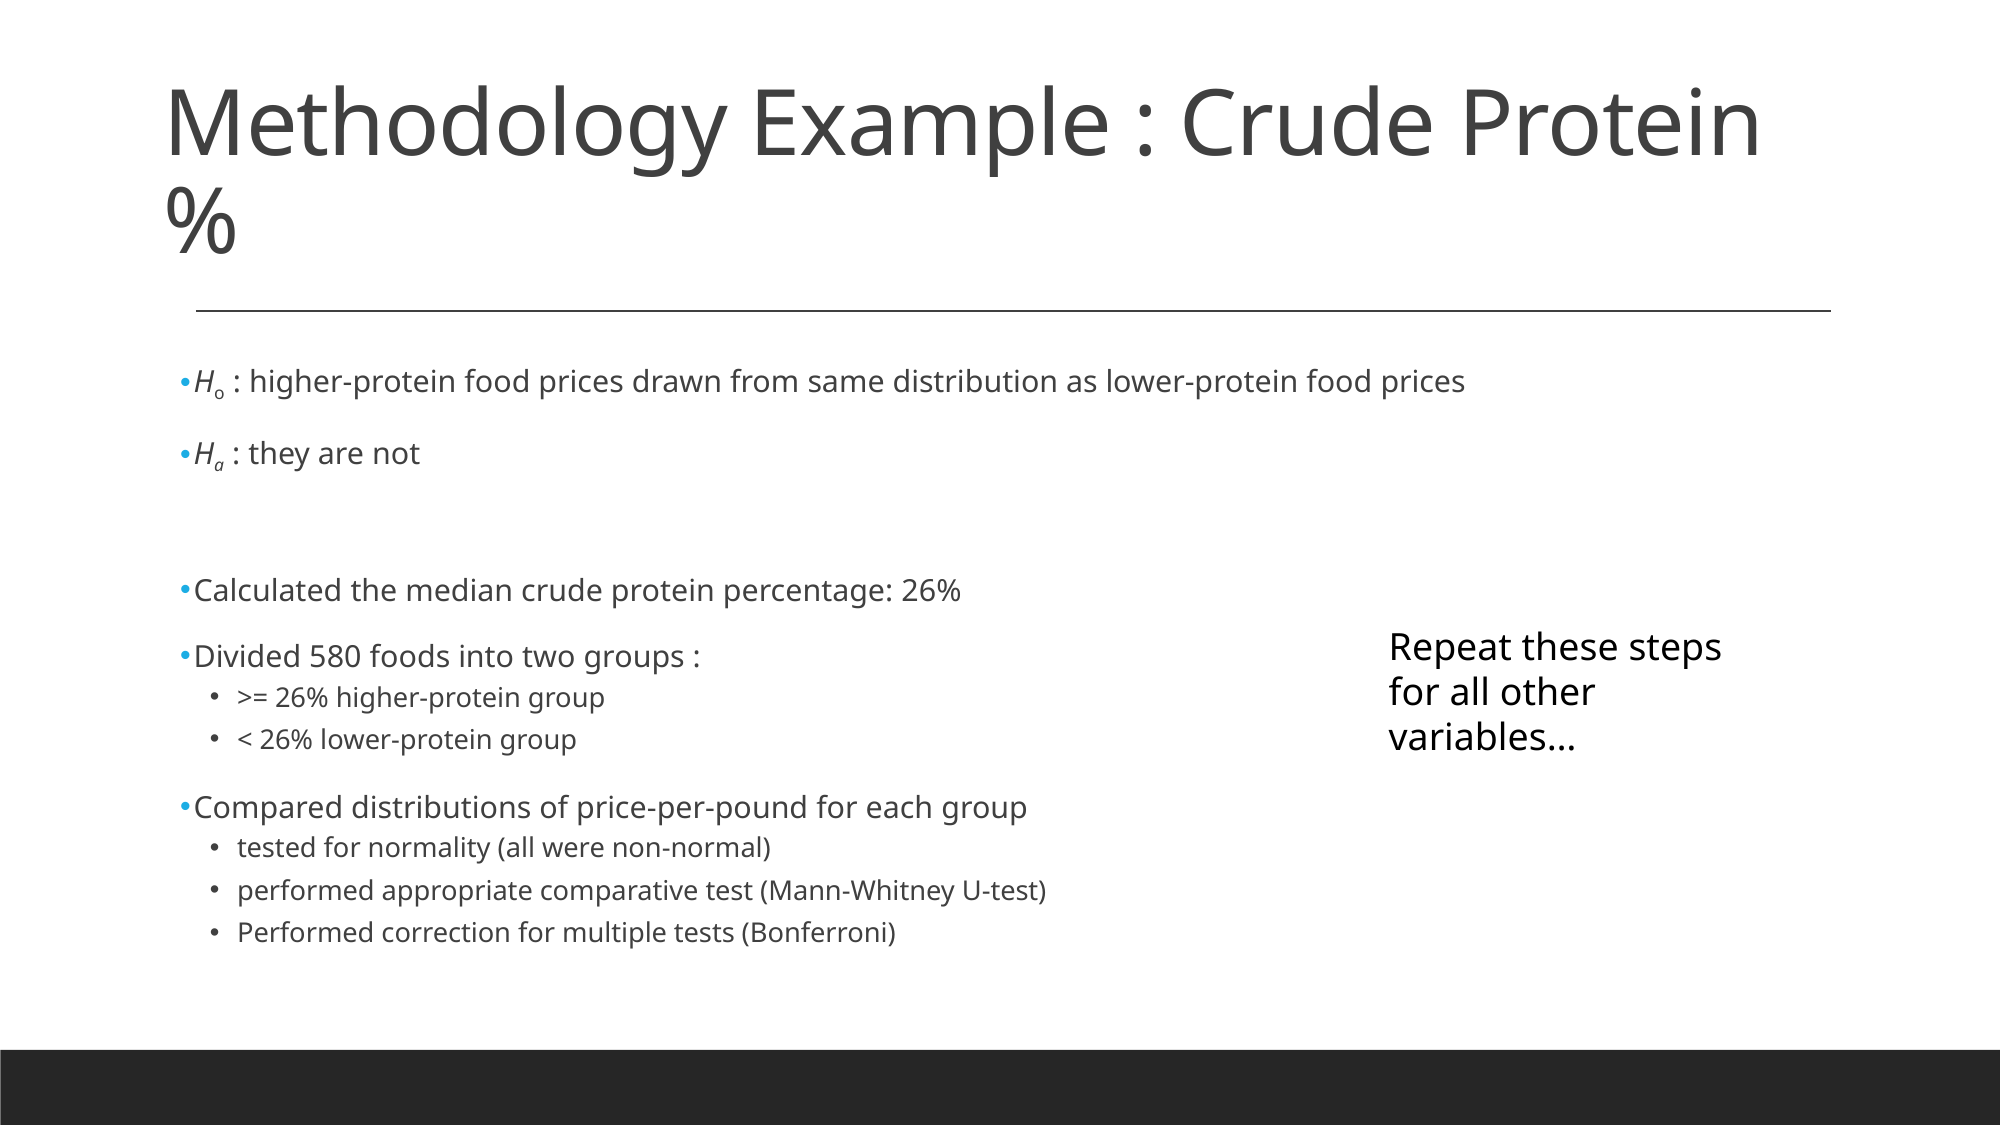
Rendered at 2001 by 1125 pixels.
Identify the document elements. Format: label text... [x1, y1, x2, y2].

text_box Repeat these steps for all other variables… [1373, 615, 1798, 766]
title Methodology Example : Crude Protein % [148, 43, 1861, 282]
list Ho : higher-protein food prices drawn from same distribution as lower-protein food prices Ha : they are not Calculated the median crude protein percentage: 26% Divided 580 foods into two groups : >= 26% higher-protein group < 26% lower-protein group Compared distributions of price-per-pound for each group tested for normality (all were non-normal) performed appropriate comparative test (Mann-Whitney U-test) Performed correction for multiple tests (Bonferroni) [180, 345, 1830, 963]
